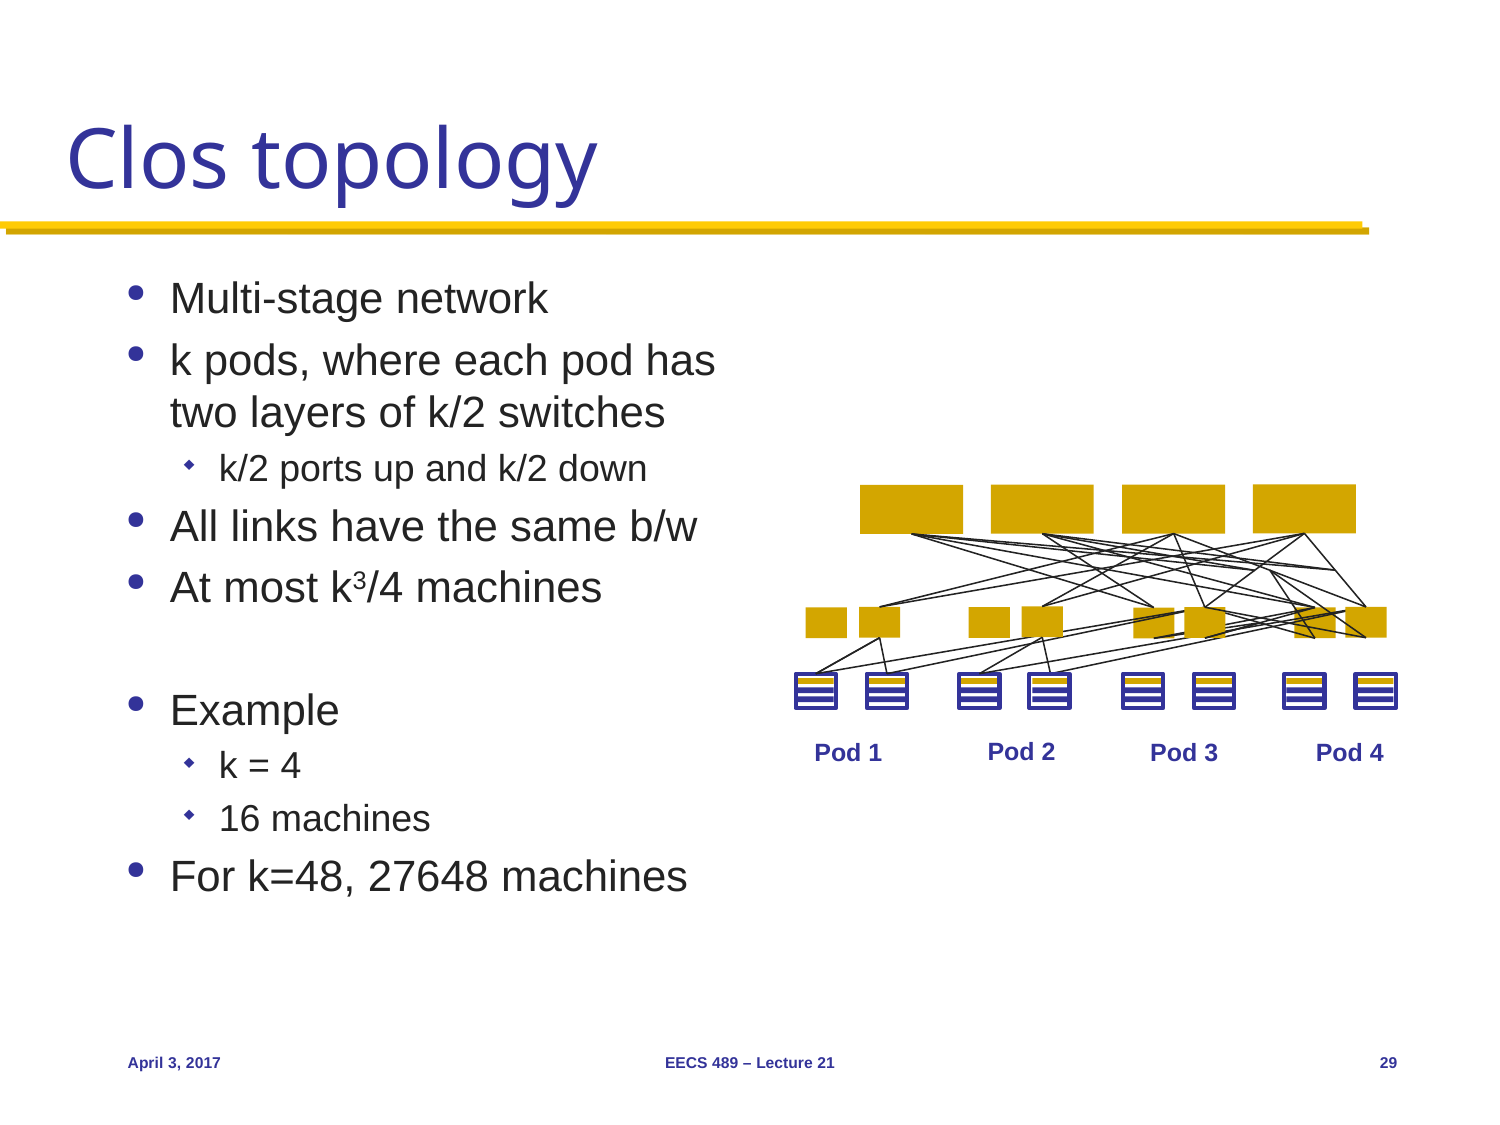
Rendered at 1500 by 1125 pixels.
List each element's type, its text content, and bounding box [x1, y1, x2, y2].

list Multi-stage network k pods, where each pod has two layers of k/2 switches k/2 ports up and k/2 down All links have the same b/w At most k3/4 machines Example k = 4 16 machines For k=48, 27648 machines [112, 262, 750, 988]
title Clos topology [49, 24, 1451, 213]
text_box Pod 3 [1135, 728, 1234, 774]
text_box Pod 1 [799, 729, 898, 774]
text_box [795, 484, 1396, 709]
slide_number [112, 1024, 426, 1101]
footer EECS 489 – Lecture 21 [512, 1024, 988, 1101]
text_box Pod 4 [1301, 729, 1400, 774]
slide_number 29 [1312, 1024, 1413, 1101]
text_box Pod 2 [972, 728, 1071, 774]
